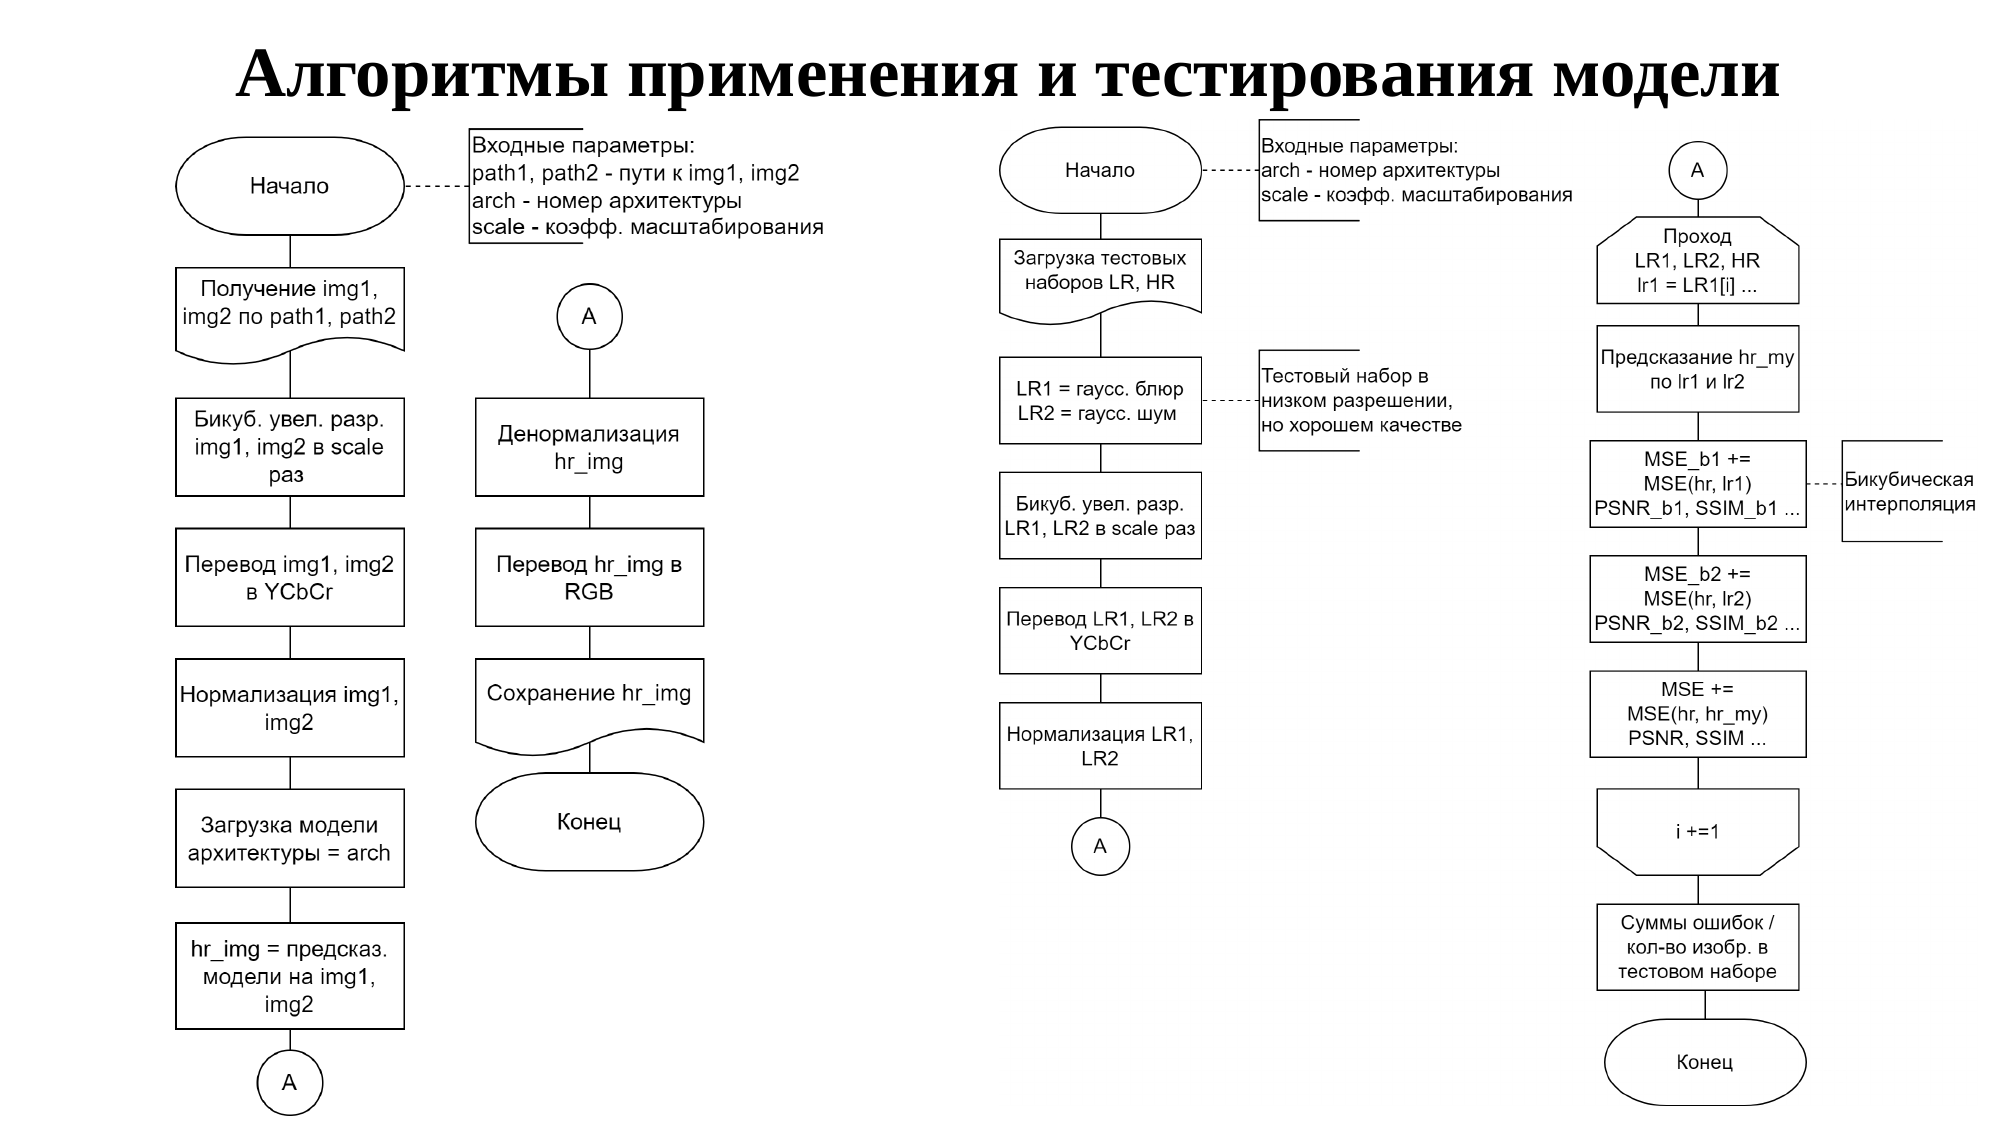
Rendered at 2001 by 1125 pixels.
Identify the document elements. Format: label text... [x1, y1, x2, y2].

picture [175, 128, 825, 1116]
picture [999, 119, 1978, 1106]
title Алгоритмы применения и тестирования модели [0, 0, 2000, 182]
